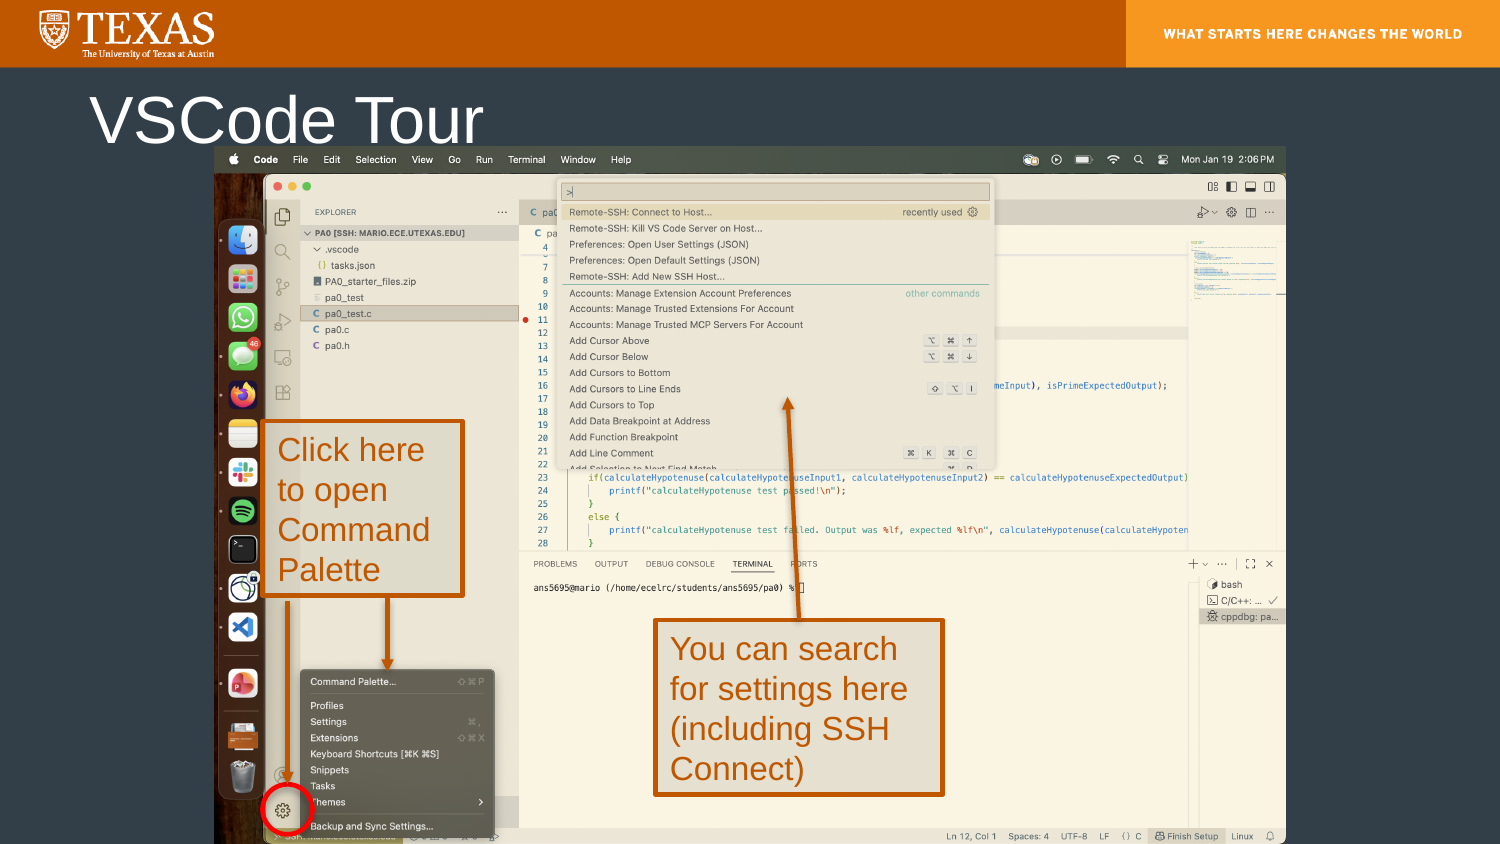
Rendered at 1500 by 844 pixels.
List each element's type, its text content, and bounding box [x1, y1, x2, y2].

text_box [787, 396, 800, 621]
picture [0, 0, 1500, 844]
title VSCode Tour [74, 46, 1425, 188]
